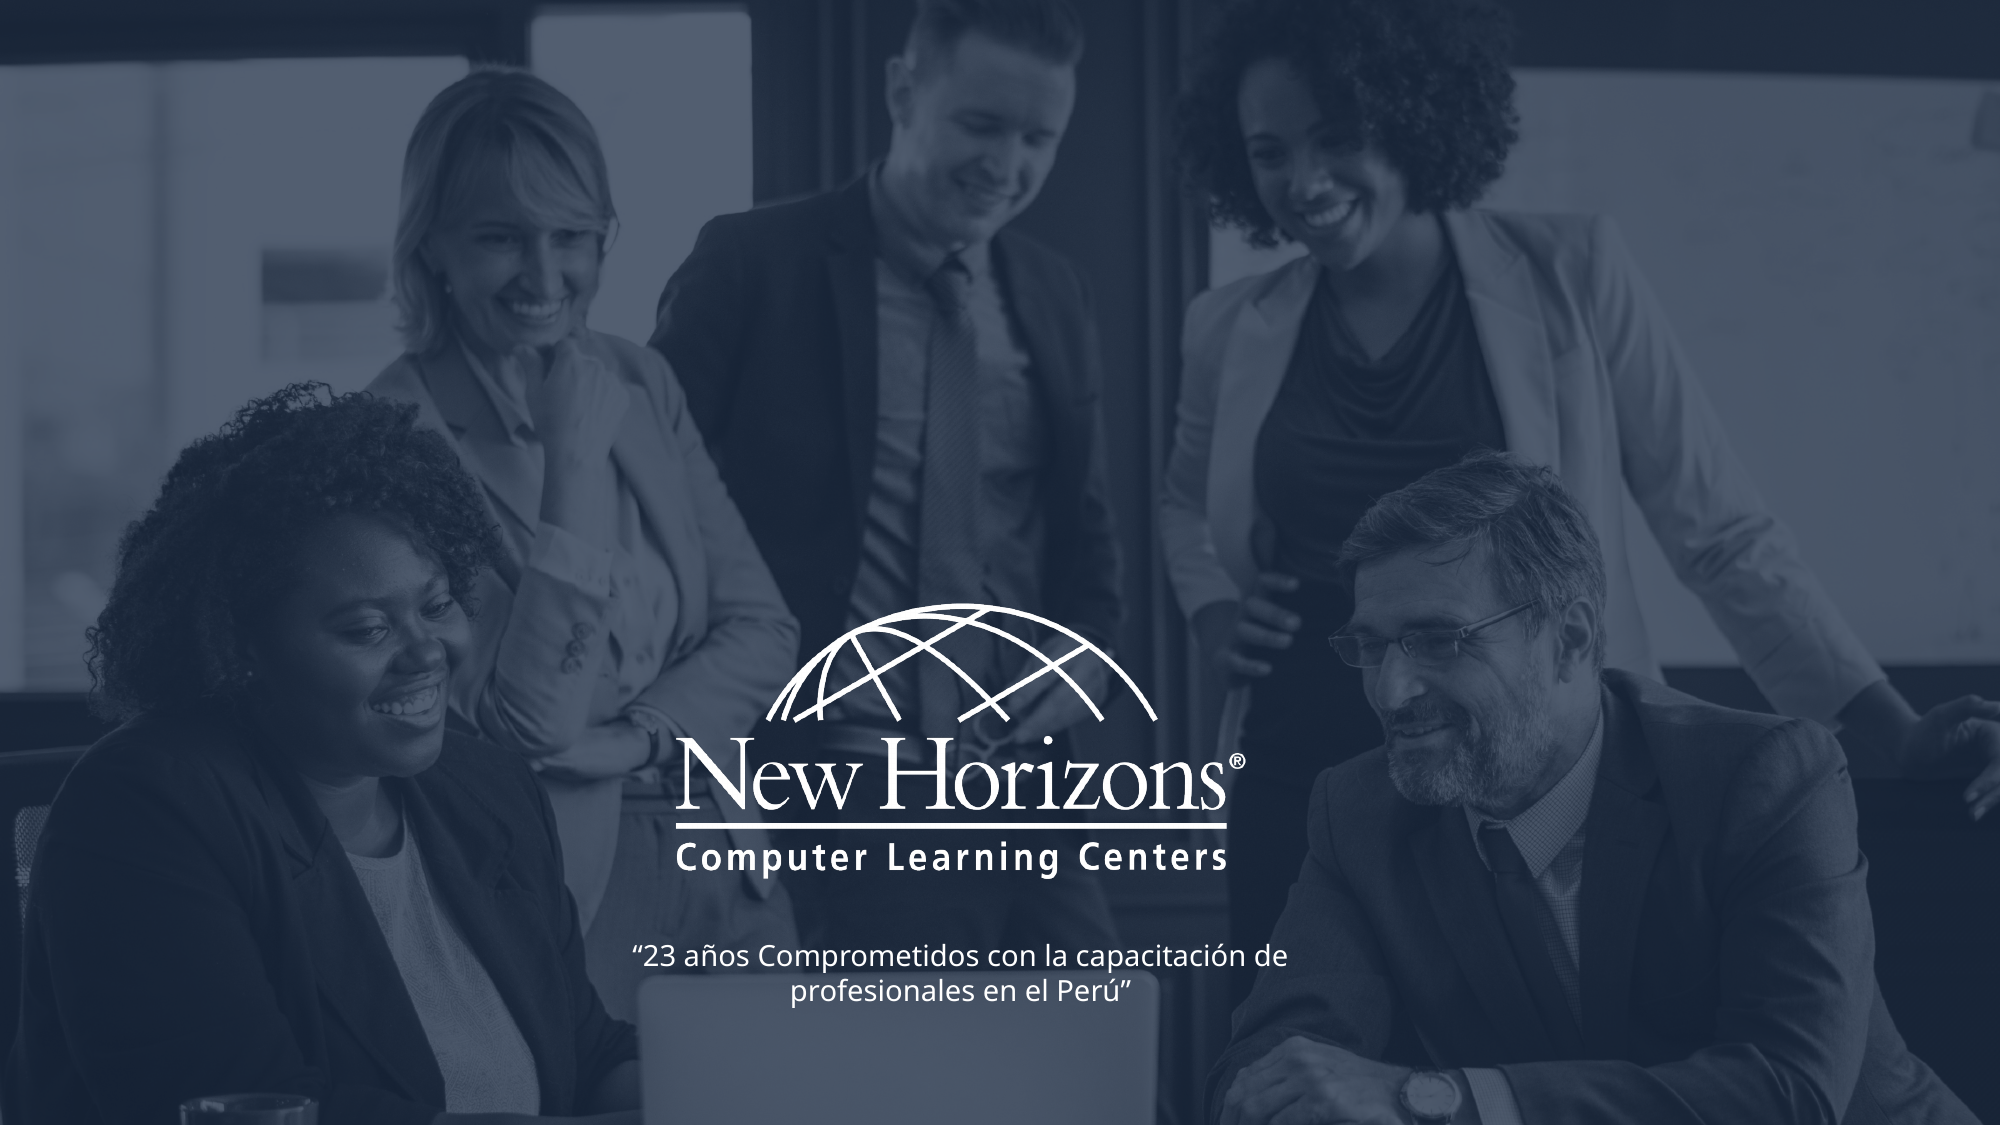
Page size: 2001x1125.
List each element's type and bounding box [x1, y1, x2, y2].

picture [543, 324, 1377, 1125]
list [0, 0, 2000, 1125]
